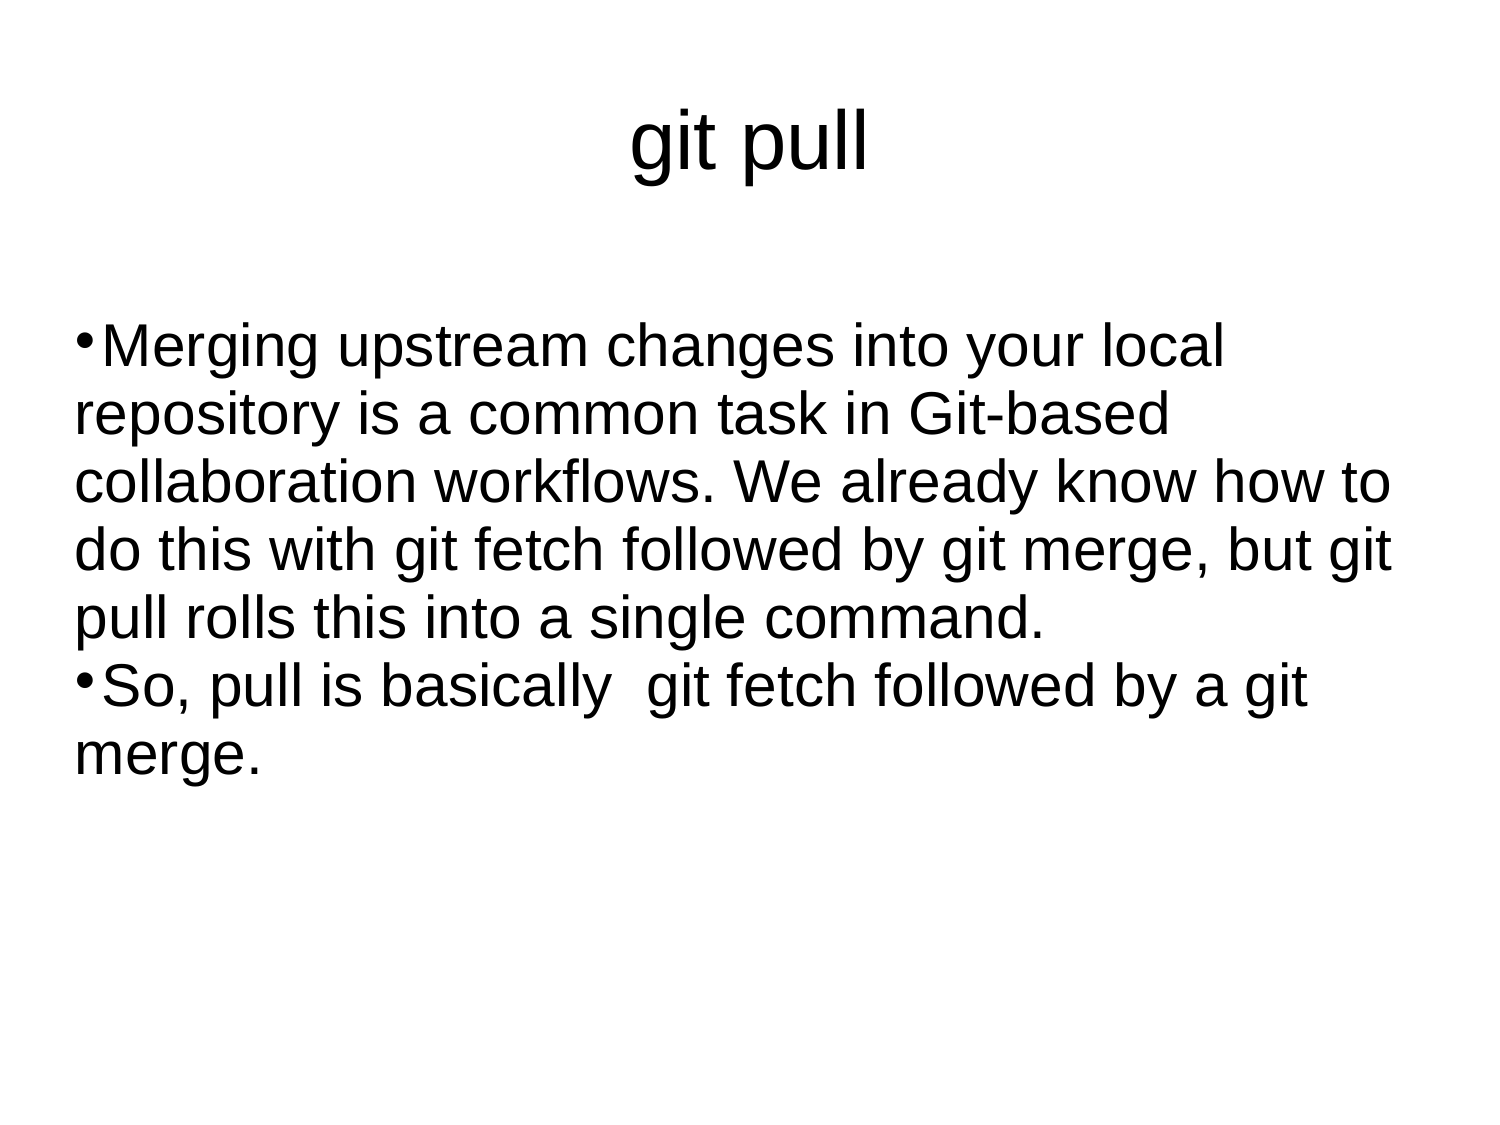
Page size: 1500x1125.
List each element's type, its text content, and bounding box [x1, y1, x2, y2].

text_box Merging upstream changes into your local repository is a common task in Git-based collaboration workflows. We already know how to do this with git fetch followed by git merge, but git pull rolls this into a single command. So, pull is basically git fetch followed by a git merge. [74, 263, 1425, 916]
text_box git pull [74, 44, 1425, 233]
